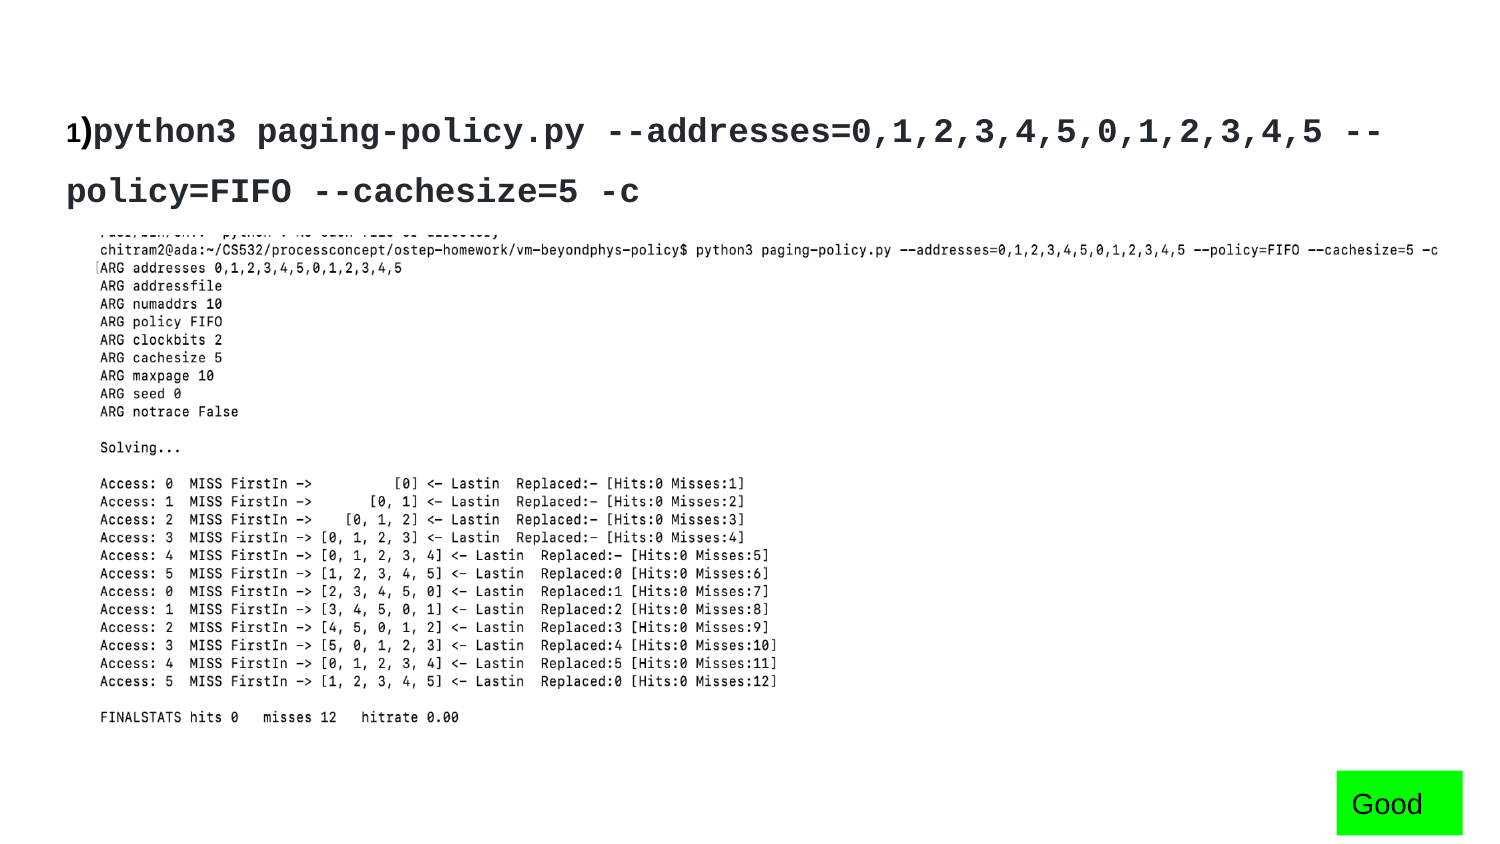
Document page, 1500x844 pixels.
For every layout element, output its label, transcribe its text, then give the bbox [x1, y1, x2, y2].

title 1)python3 paging-policy.py --addresses=0,1,2,3,4,5,0,1,2,3,4,5 --policy=FIFO --cachesize=5 -c [51, 72, 1449, 202]
picture [93, 234, 1458, 736]
text_box Good [1336, 770, 1463, 836]
